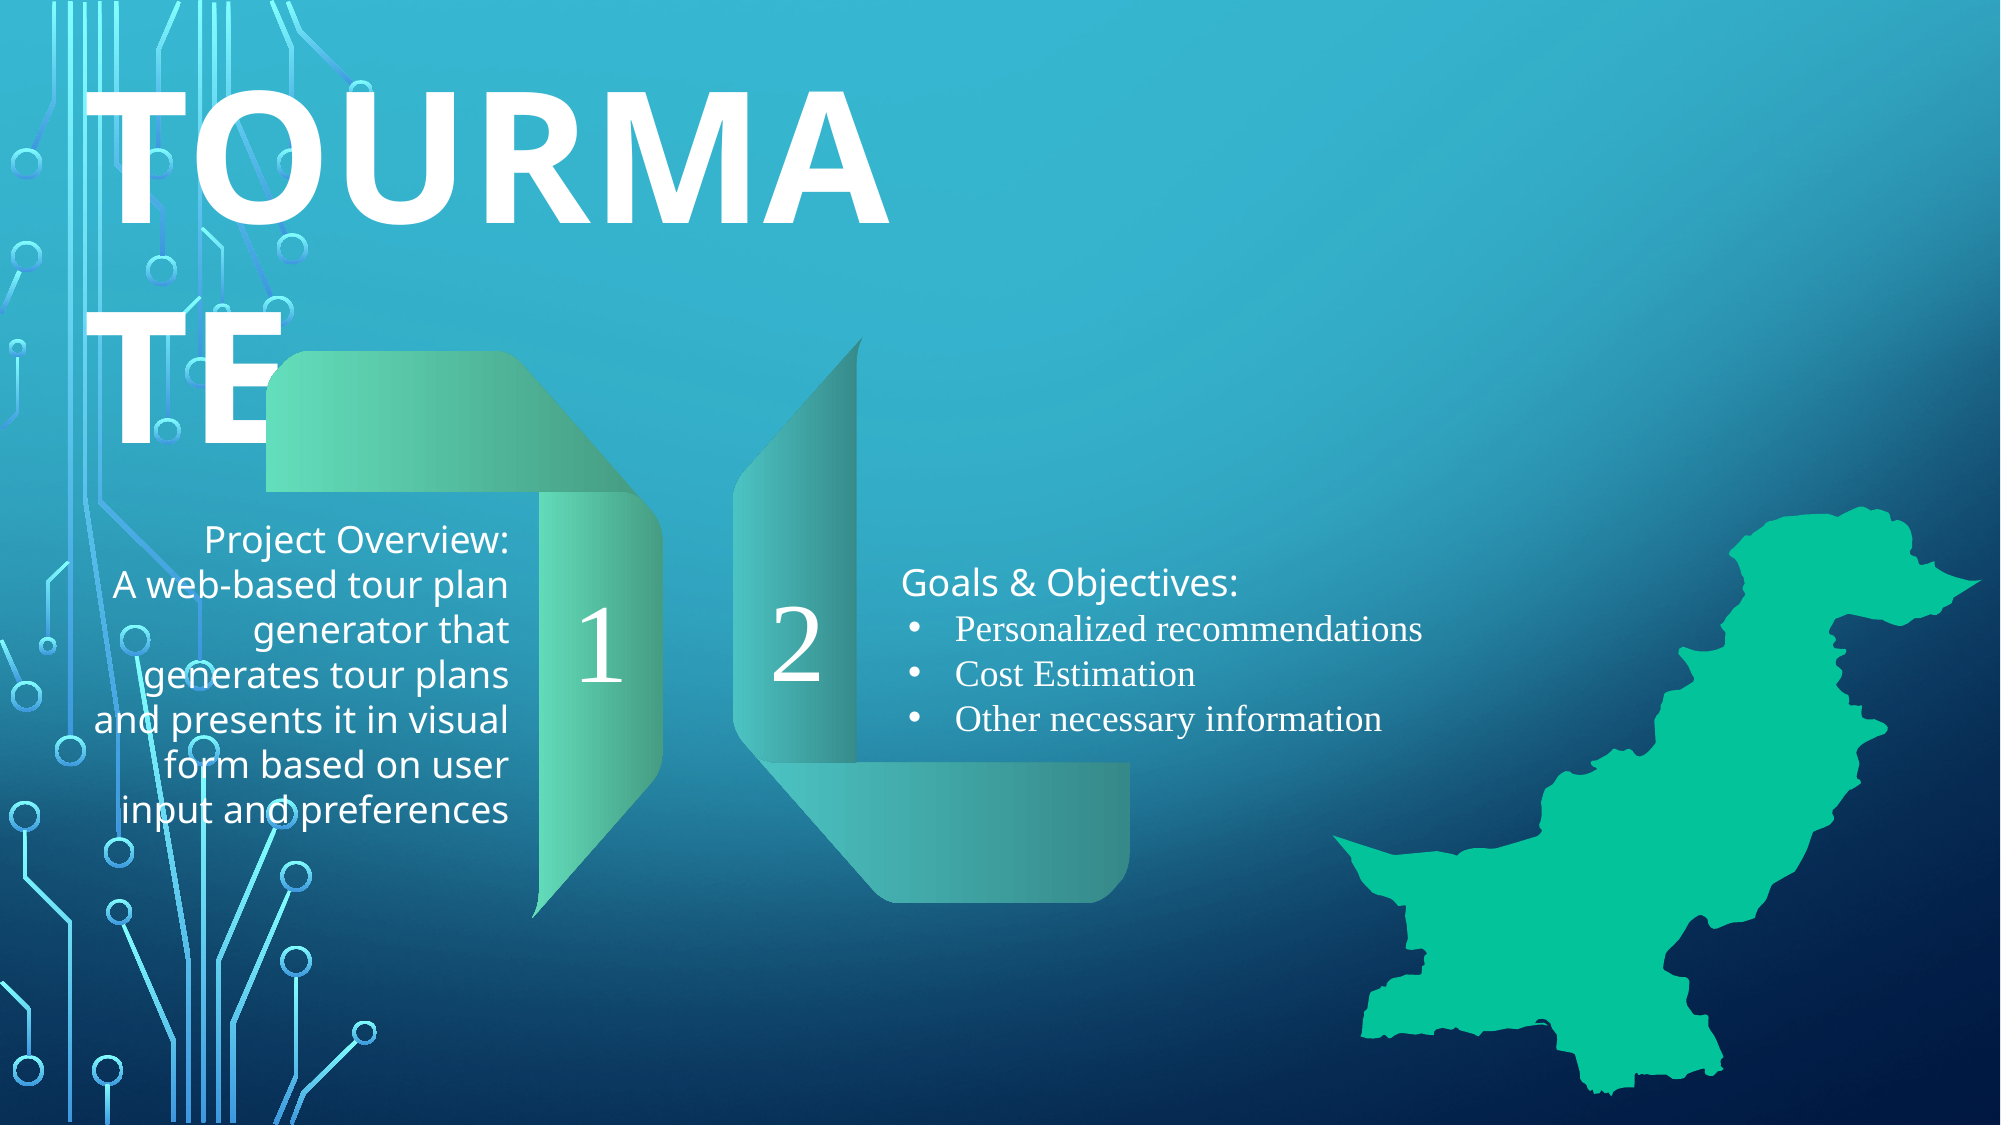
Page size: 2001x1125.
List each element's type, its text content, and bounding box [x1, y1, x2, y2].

text_box TOURMATE [69, 33, 984, 488]
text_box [732, 336, 1131, 904]
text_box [1332, 506, 1983, 1097]
text_box Project Overview: A web-based tour plan generator that generates tour plans and presents it in visual form based on user input and preferences [48, 508, 265, 838]
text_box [265, 350, 664, 919]
text_box Goals & Objectives: Personalized recommendations Cost Estimation Other necessary information [1131, 551, 1332, 747]
